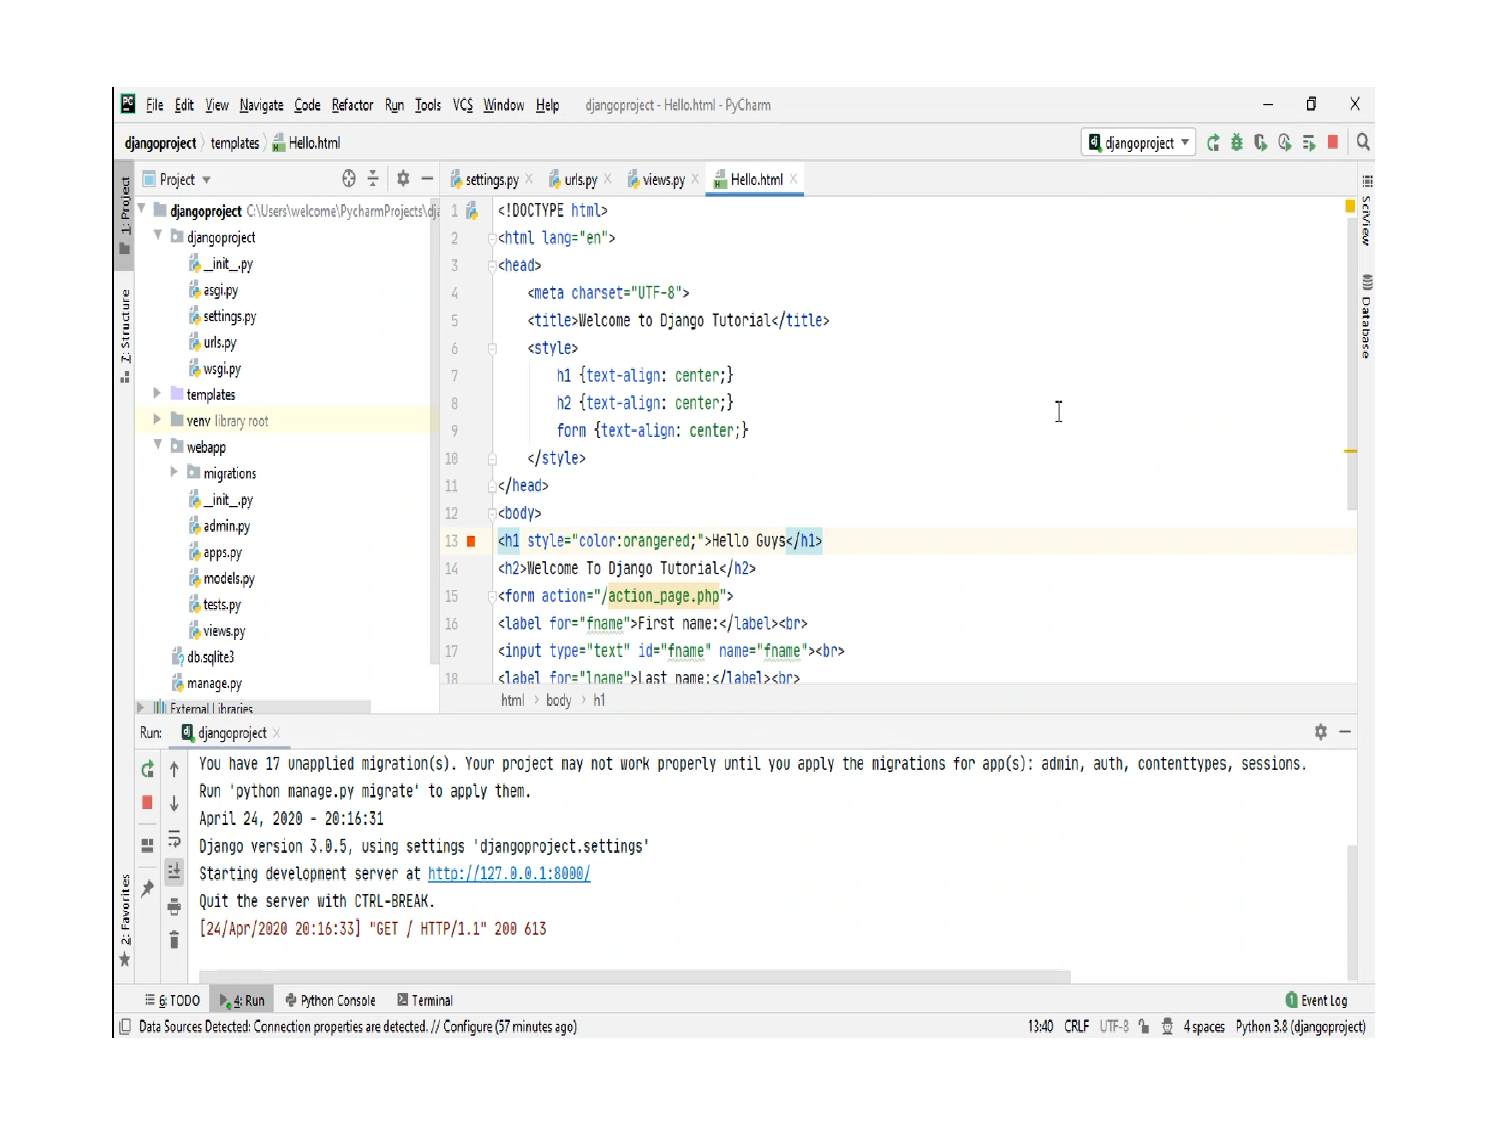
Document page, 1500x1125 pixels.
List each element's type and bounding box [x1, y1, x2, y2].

picture [112, 87, 1376, 1038]
